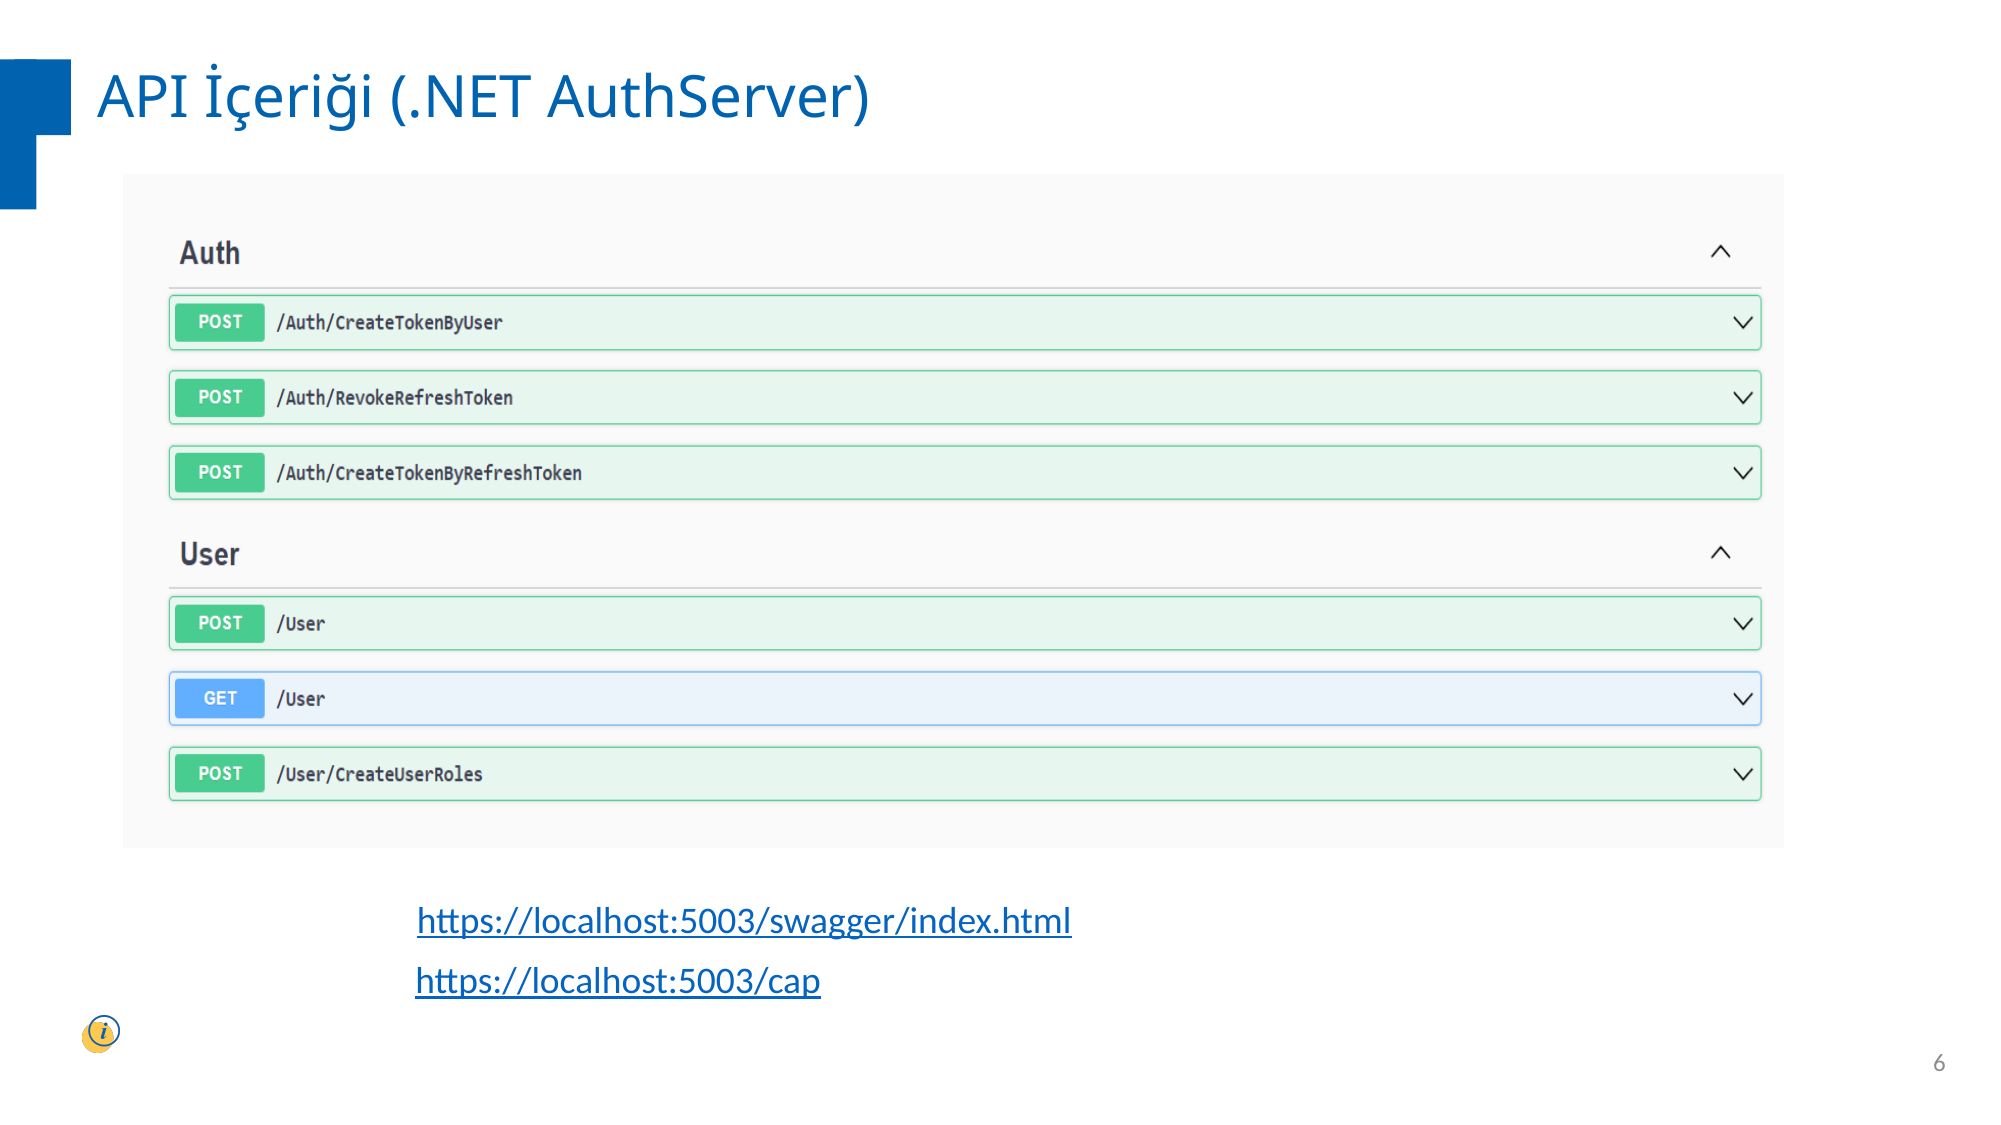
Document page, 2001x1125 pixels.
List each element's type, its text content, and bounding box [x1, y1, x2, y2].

text_box https://localhost:5003/swagger/index.html [402, 888, 1087, 949]
list API İçeriği (.NET AuthServer) [82, 59, 1742, 210]
slide_number 6 [1883, 1031, 1961, 1091]
picture [123, 174, 1784, 848]
picture [82, 1015, 120, 1053]
text_box https://localhost:5003/cap [400, 948, 837, 1009]
